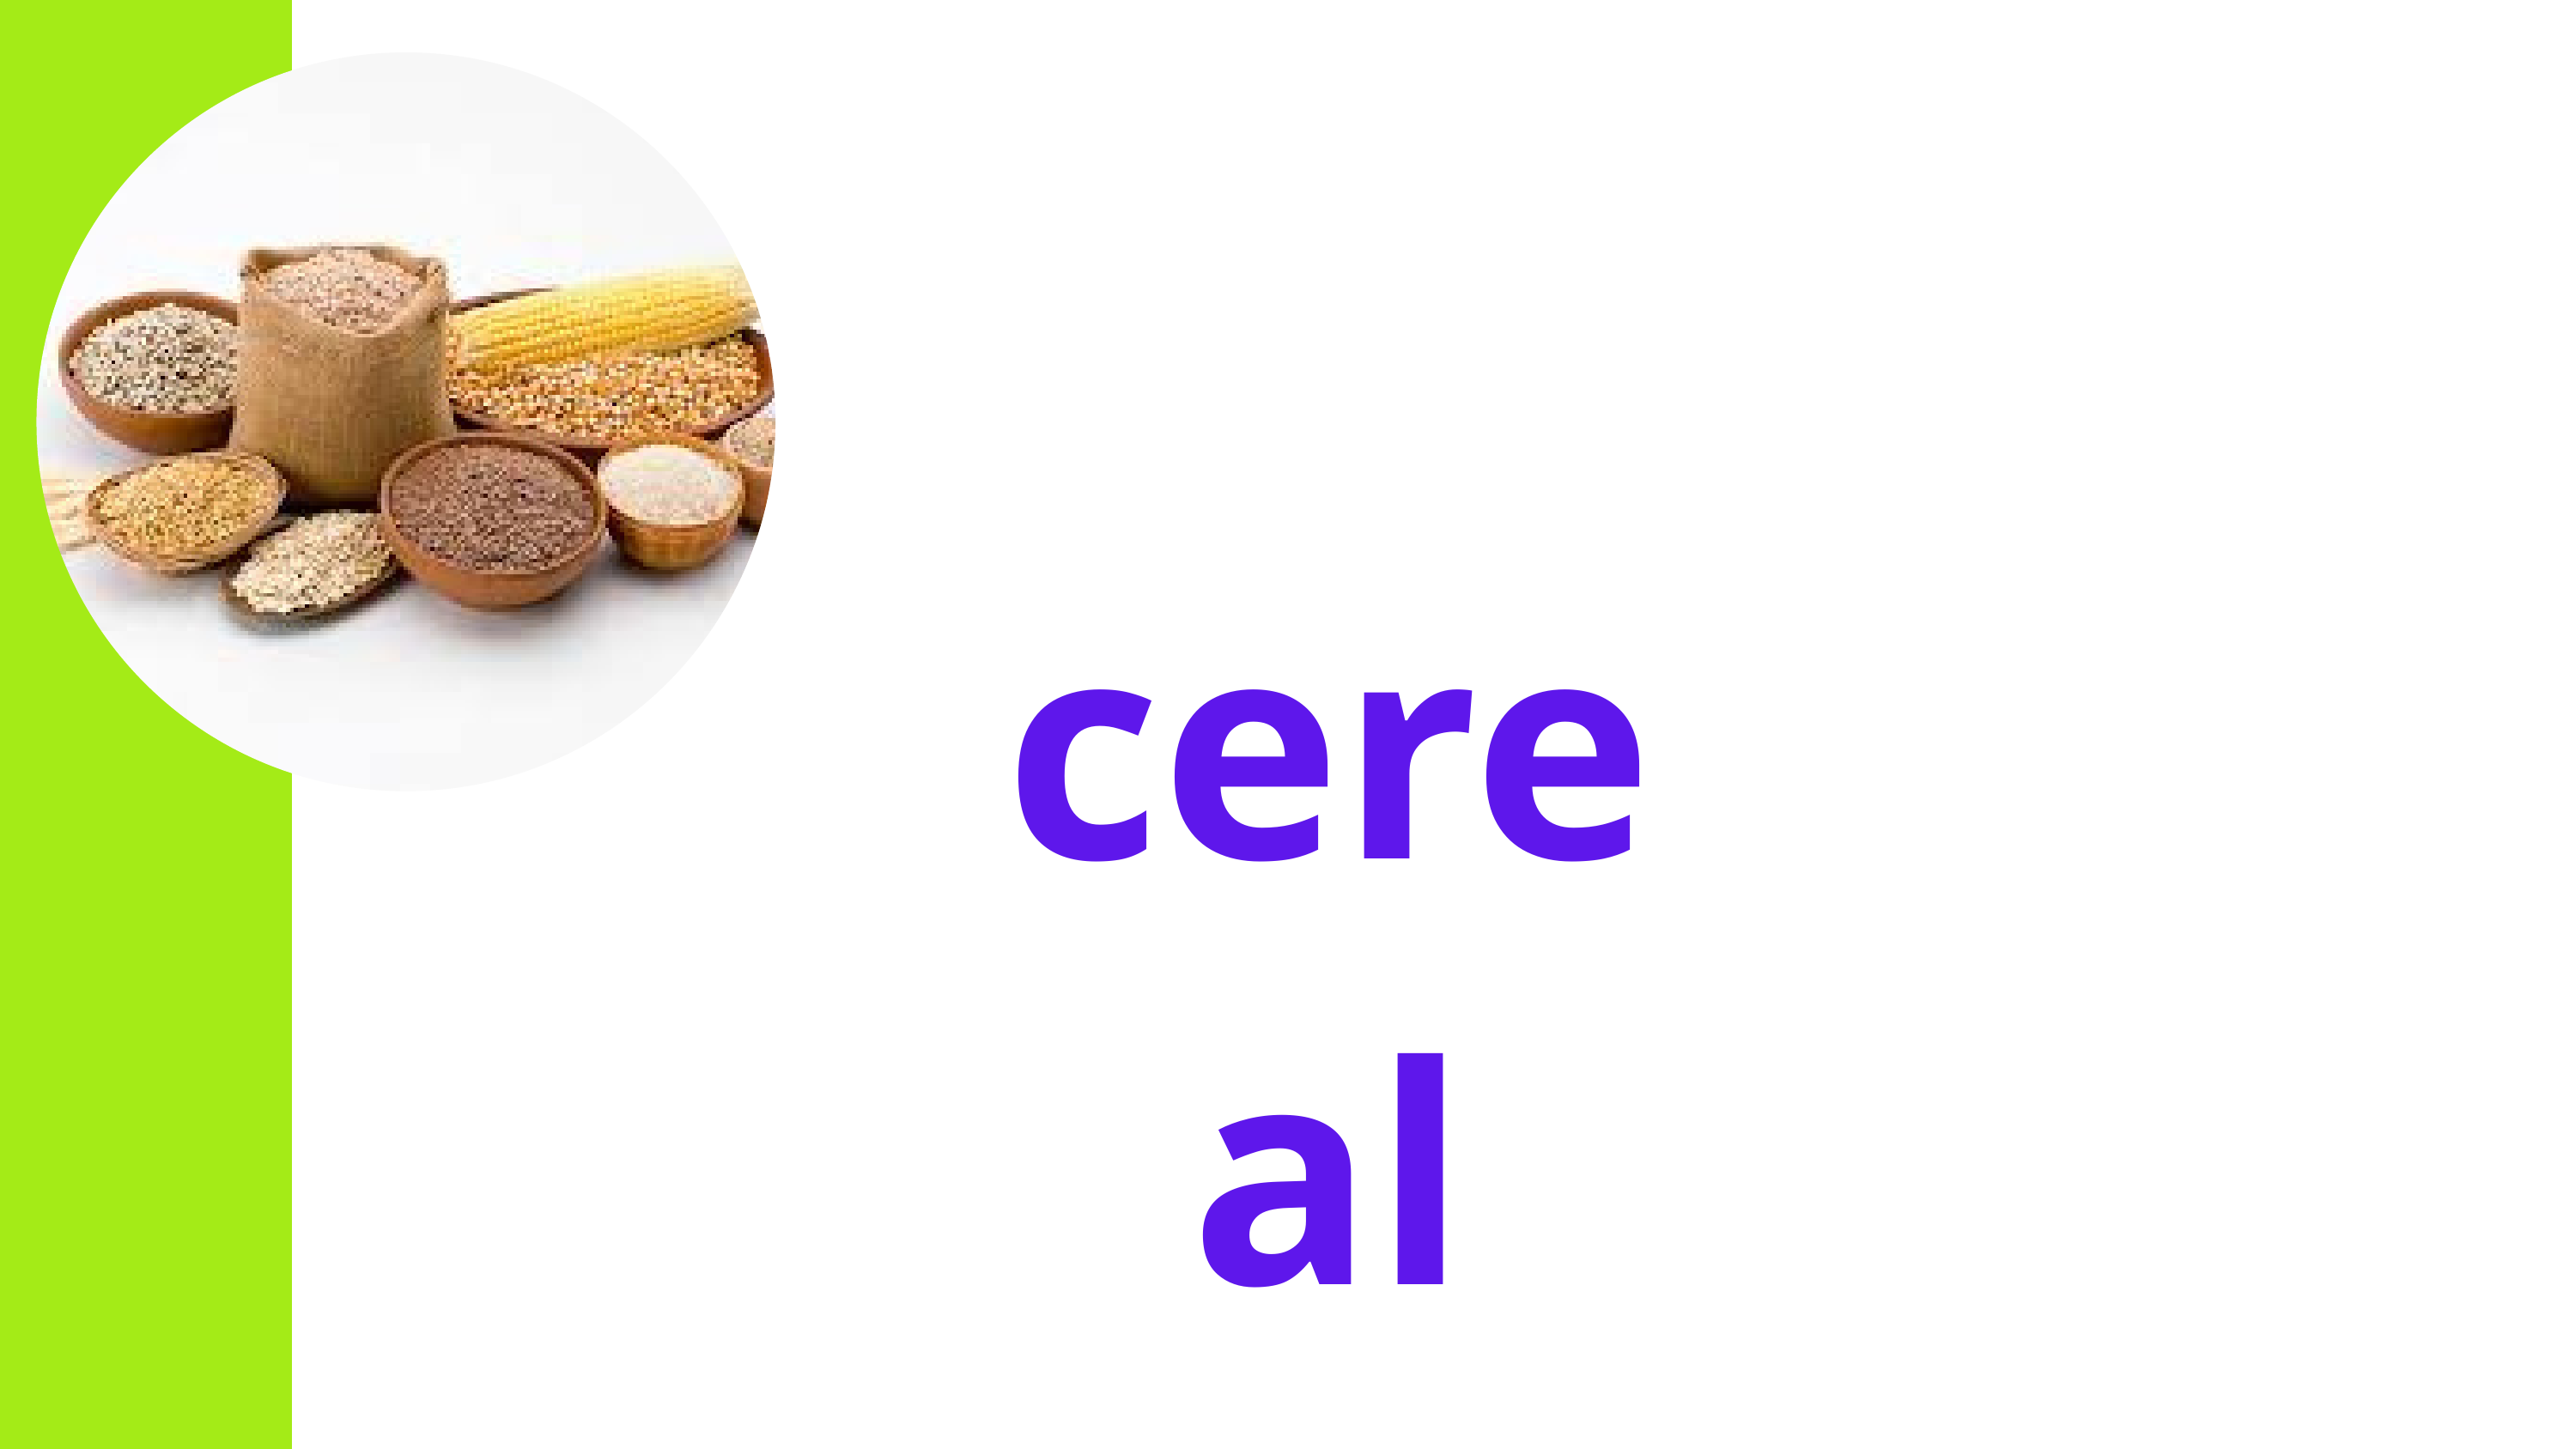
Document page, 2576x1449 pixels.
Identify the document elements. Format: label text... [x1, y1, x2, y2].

text_box cereal [983, 494, 1674, 1346]
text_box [0, 0, 293, 1449]
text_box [36, 52, 776, 791]
